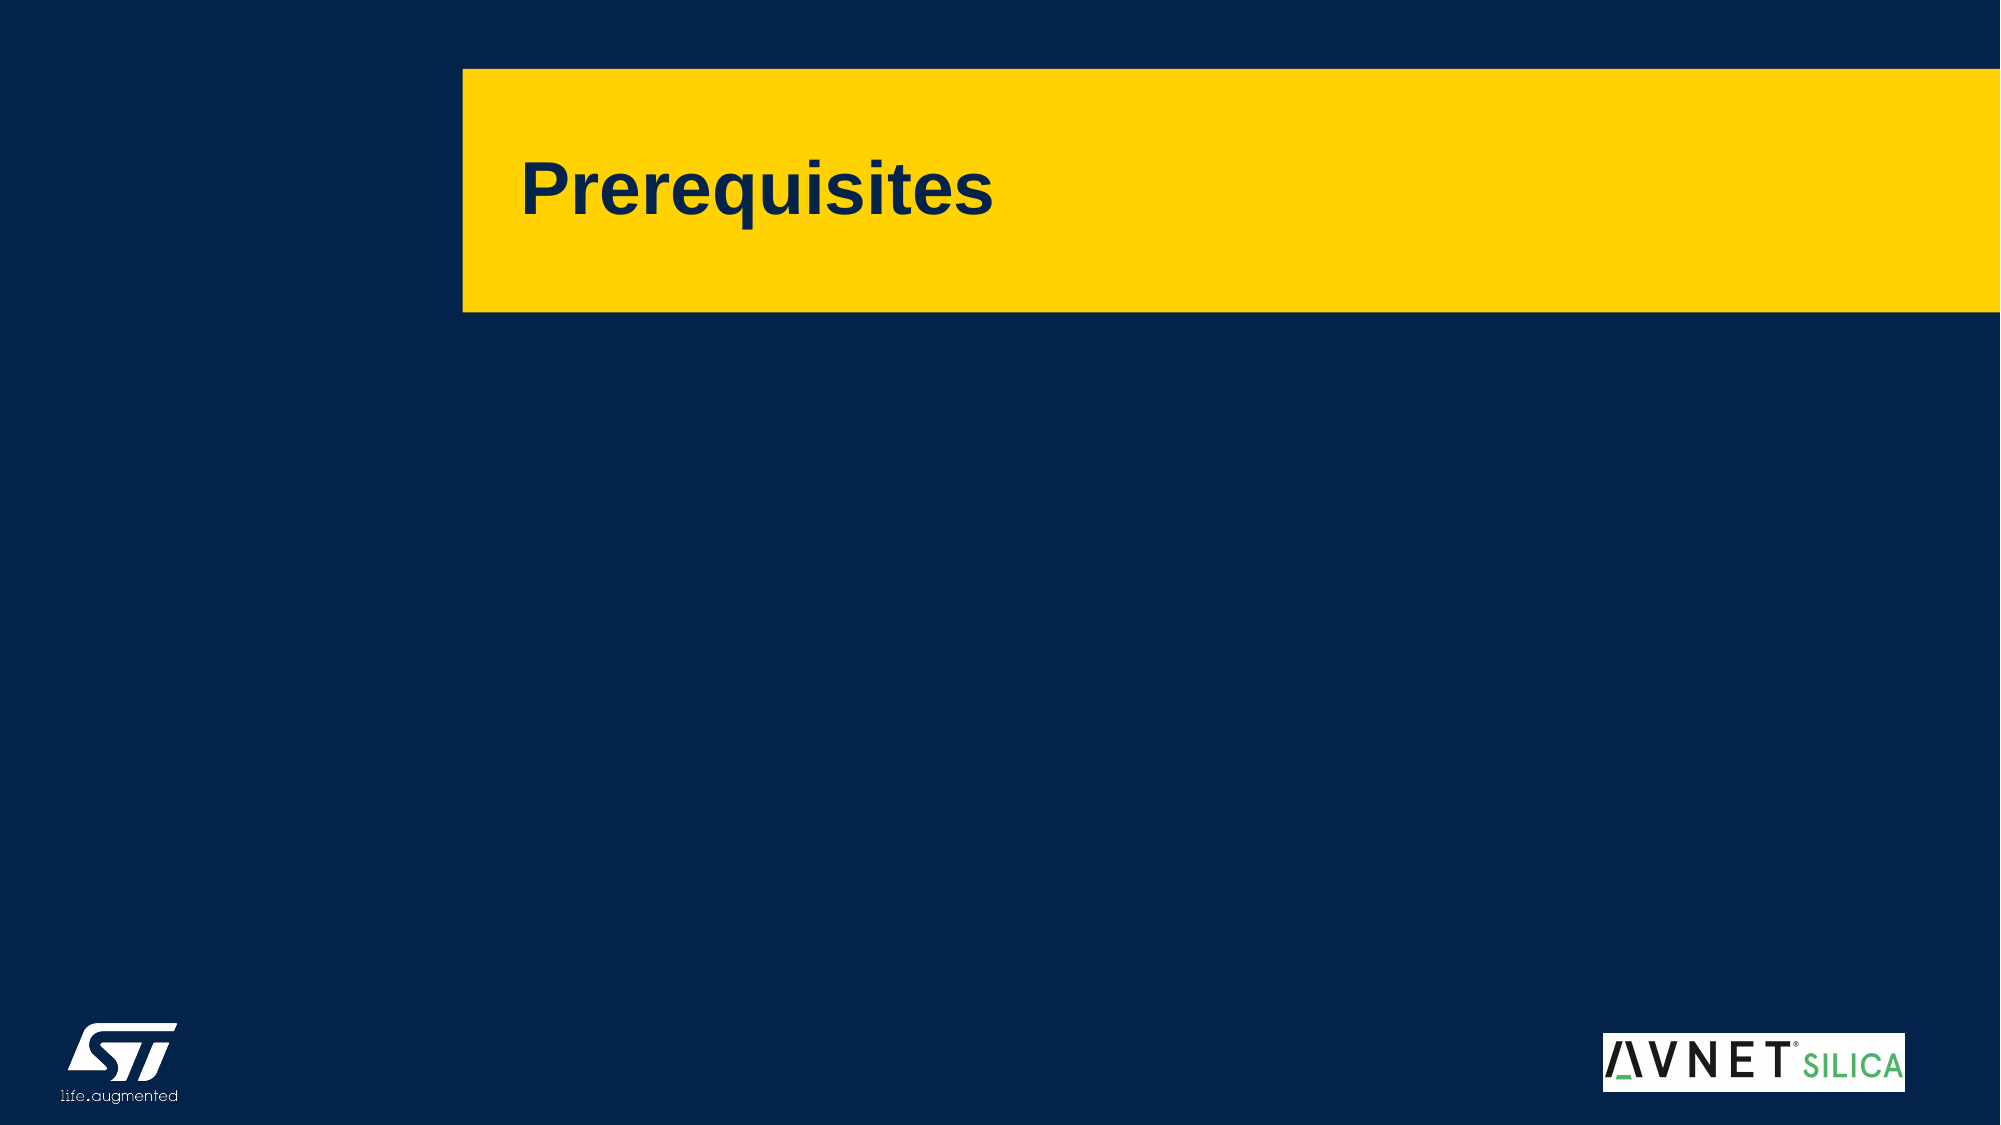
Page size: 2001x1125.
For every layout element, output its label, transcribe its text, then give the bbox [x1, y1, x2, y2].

picture [37, 999, 201, 1125]
picture [1603, 1033, 1905, 1092]
title Prerequisites [462, 68, 2000, 313]
